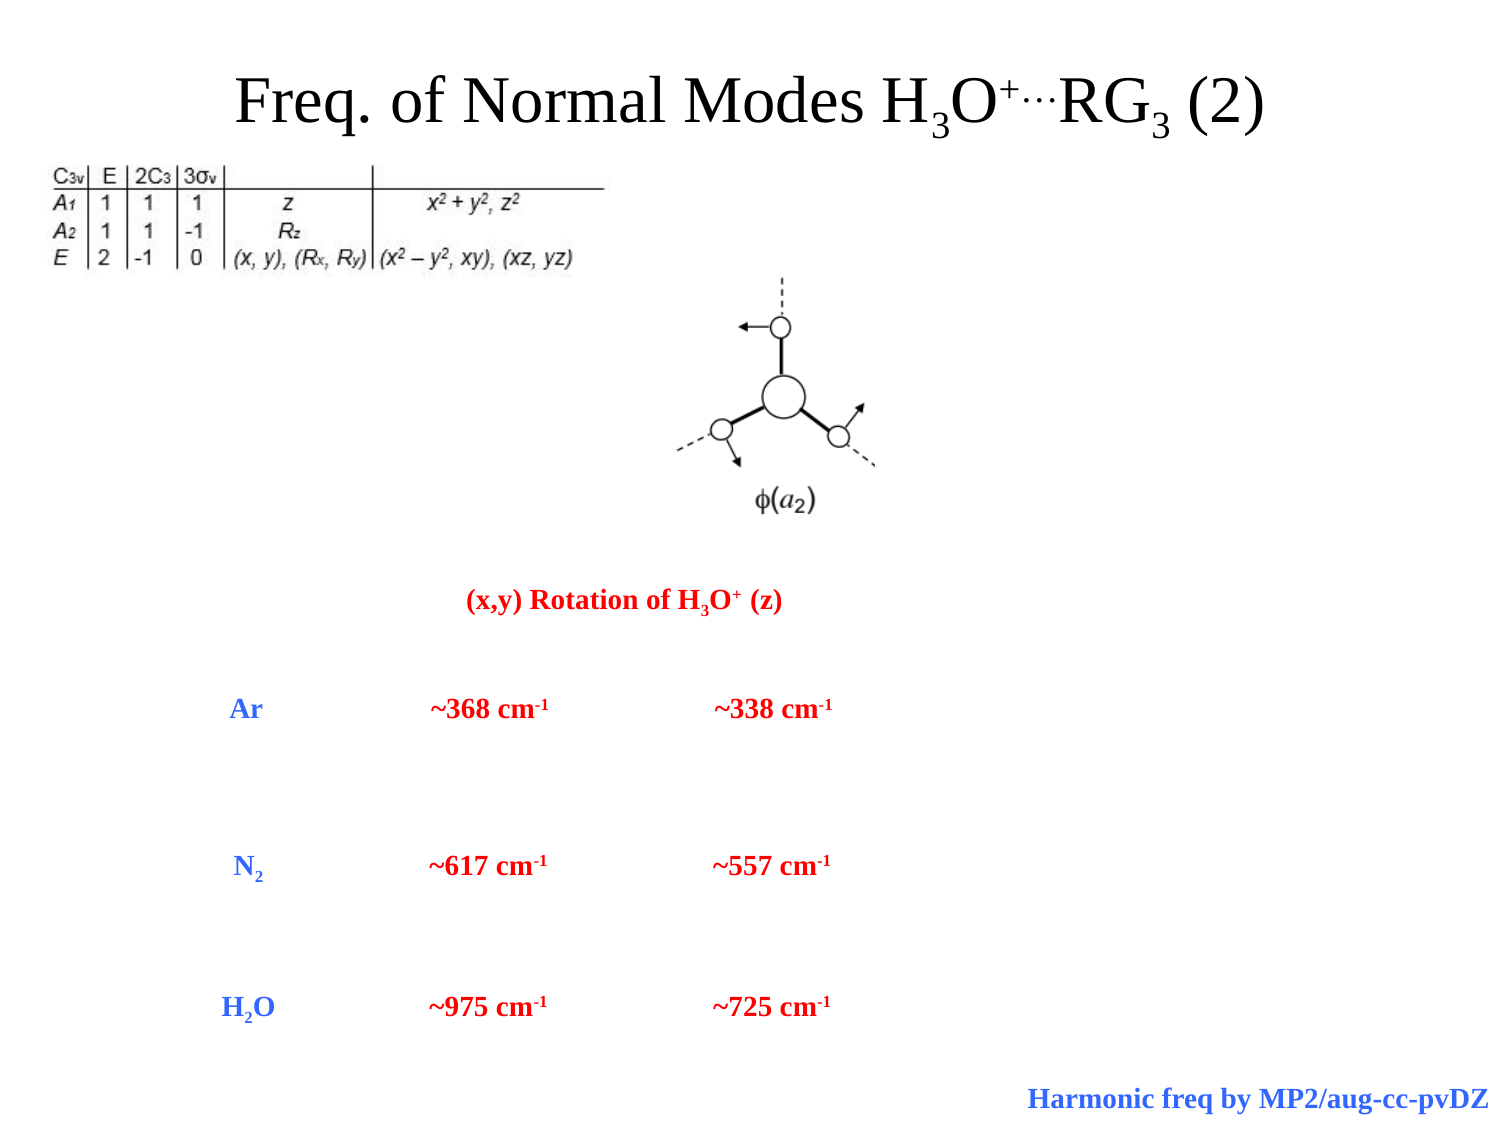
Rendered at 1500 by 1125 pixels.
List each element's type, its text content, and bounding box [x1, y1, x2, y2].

text_box ~557 cm-1 [681, 838, 864, 889]
text_box ~725 cm-1 [681, 980, 864, 1030]
text_box ~617 cm-1 [397, 838, 580, 889]
text_box ~338 cm-1 [679, 682, 861, 732]
text_box (x,y) Rotation of H3O+ (z) [437, 572, 819, 628]
text_box ~975 cm-1 [397, 980, 580, 1030]
text_box ~368 cm-1 [395, 682, 578, 732]
text_box N2 [168, 838, 329, 893]
title Freq. of Normal Modes H3O+…RG3 (2) [0, 7, 1500, 195]
text_box Ar [166, 682, 327, 732]
picture [657, 269, 876, 533]
text_box H2O [168, 980, 329, 1035]
text_box Harmonic freq by MP2/aug-cc-pvDZ [1012, 1072, 1500, 1122]
picture [46, 164, 613, 285]
